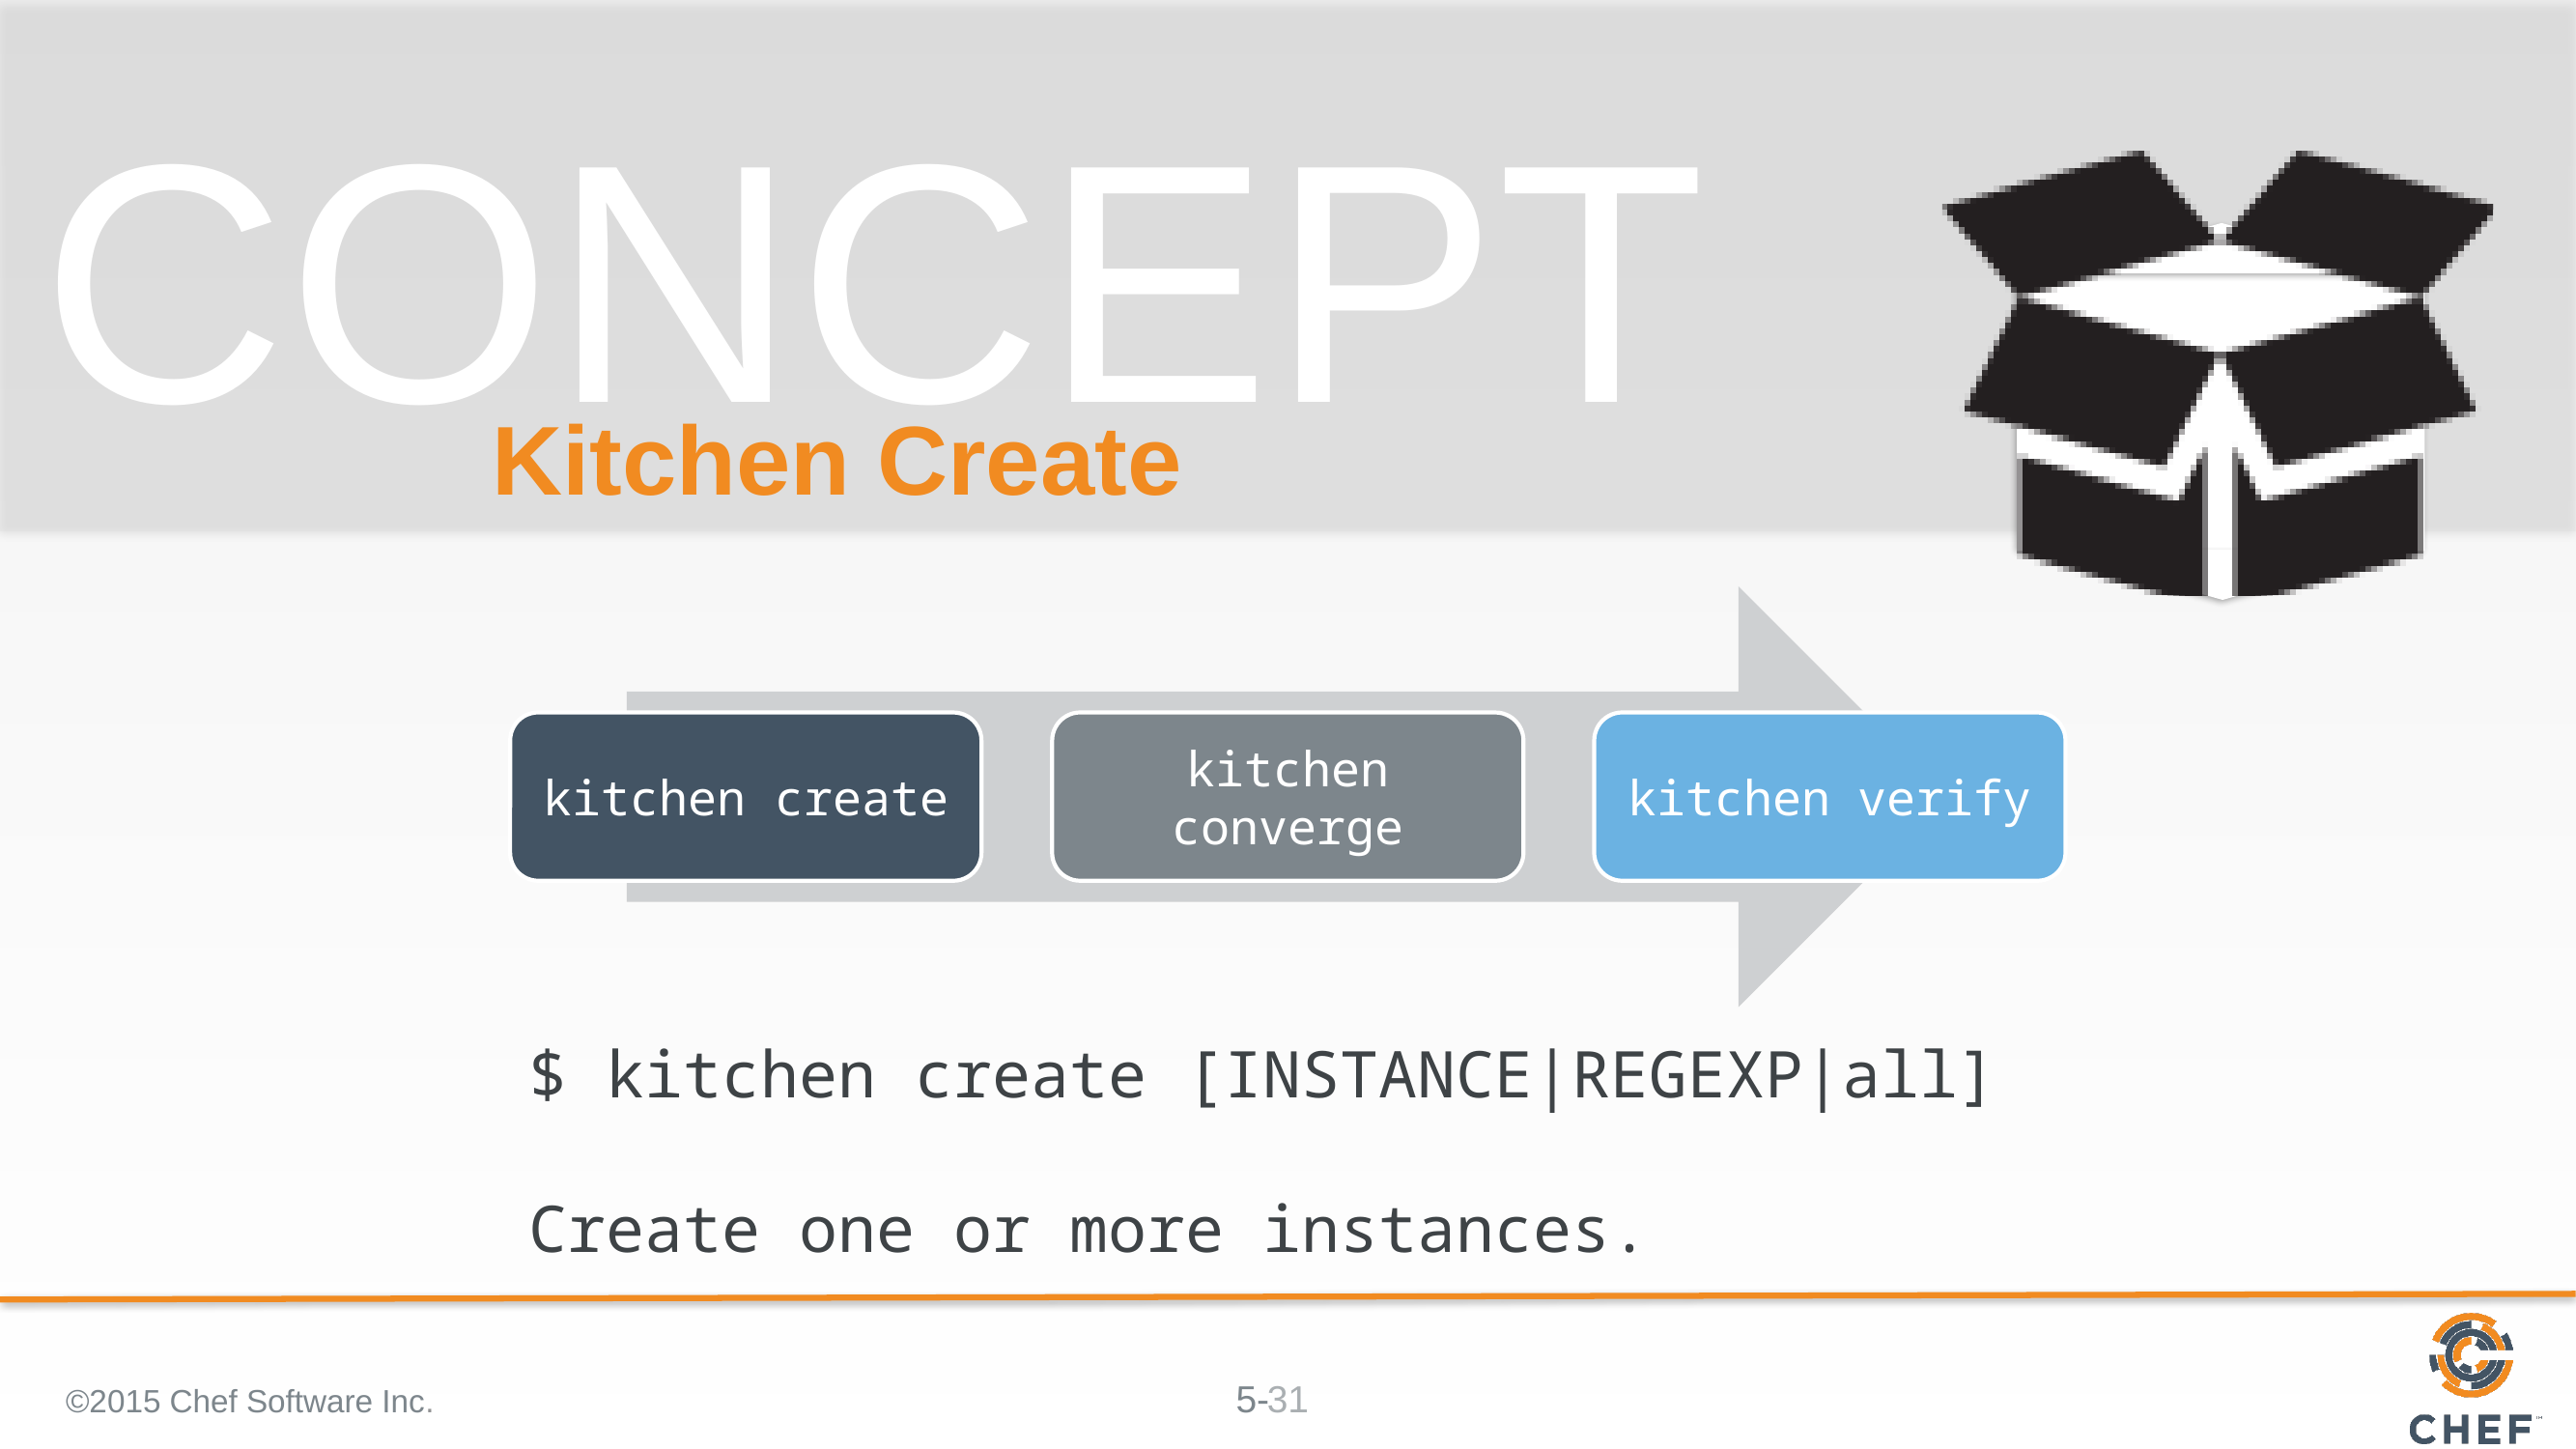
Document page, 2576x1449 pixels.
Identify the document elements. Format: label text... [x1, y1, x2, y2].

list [509, 585, 2066, 1008]
slide_number 31 [998, 1359, 1578, 1437]
text_box $ kitchen create [INSTANCE|REGEXP|all] Create one or more instances. [509, 1016, 2065, 1378]
footer ©2015 Chef Software Inc. [51, 1359, 952, 1440]
picture [2399, 1297, 2550, 1449]
title Kitchen Create [477, 395, 2217, 531]
